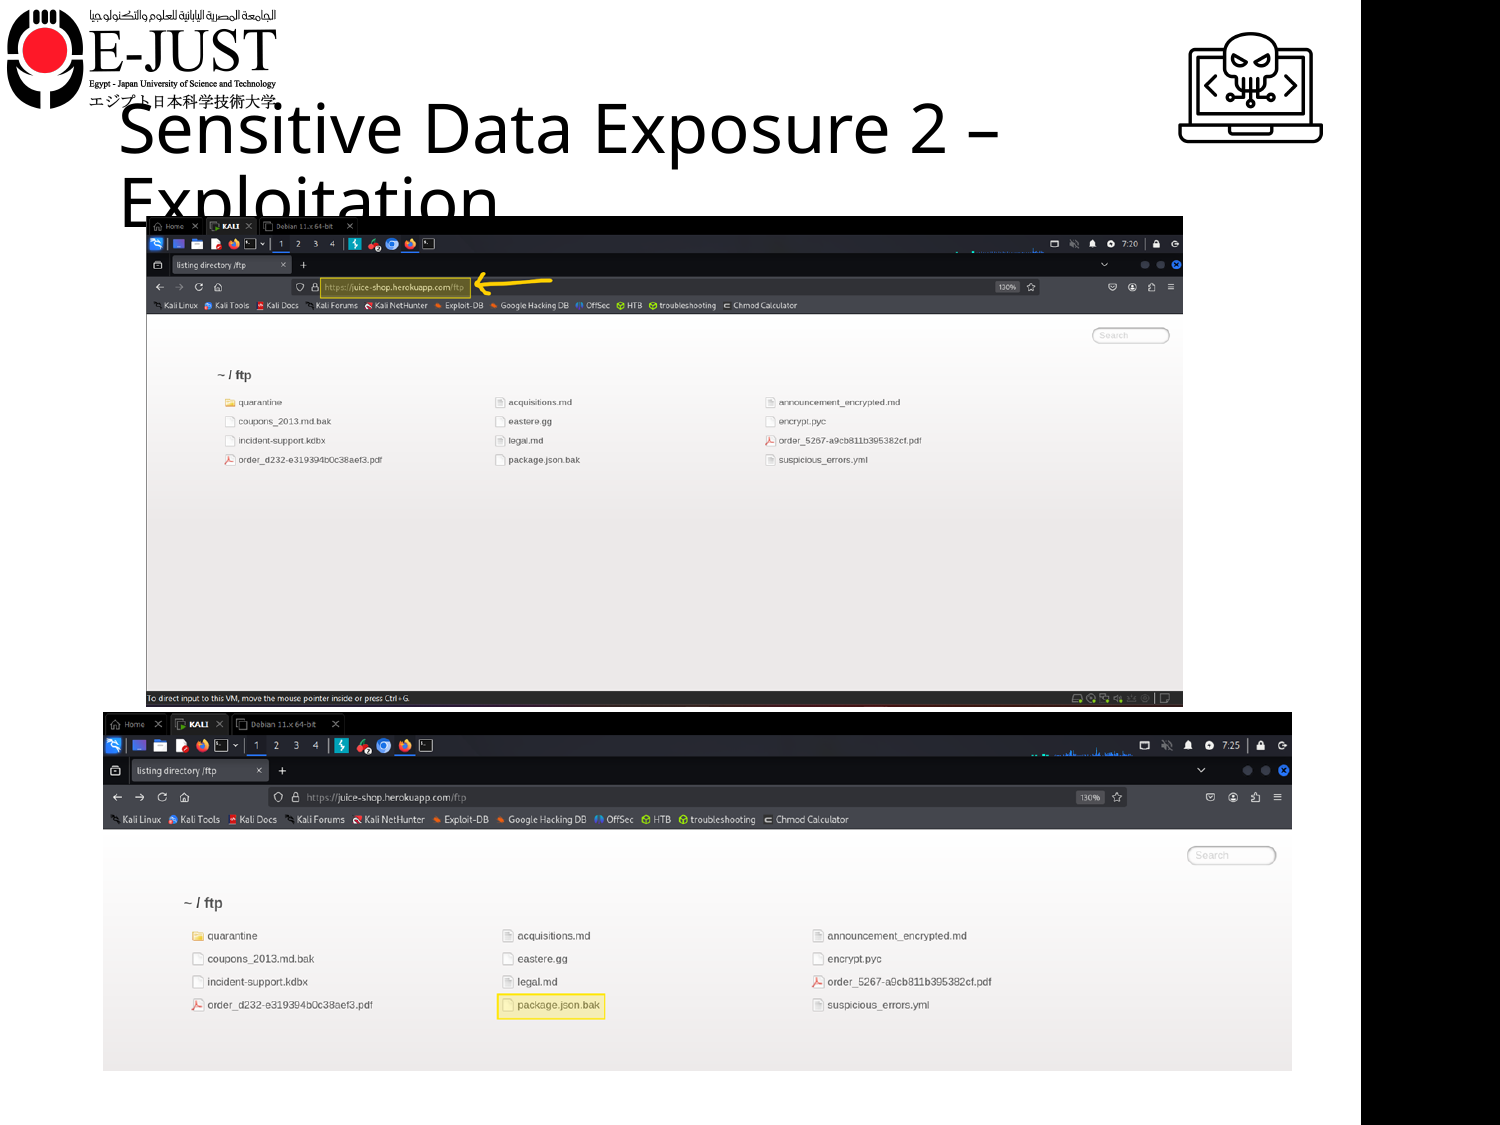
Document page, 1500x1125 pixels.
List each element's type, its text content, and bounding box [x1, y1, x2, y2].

picture [0, 0, 309, 148]
picture [102, 711, 1293, 1071]
picture [146, 215, 1183, 707]
picture [1177, 13, 1325, 161]
text_box [1361, 0, 1500, 1125]
title Sensitive Data Exposure 2 – Exploitation [103, 59, 1361, 278]
